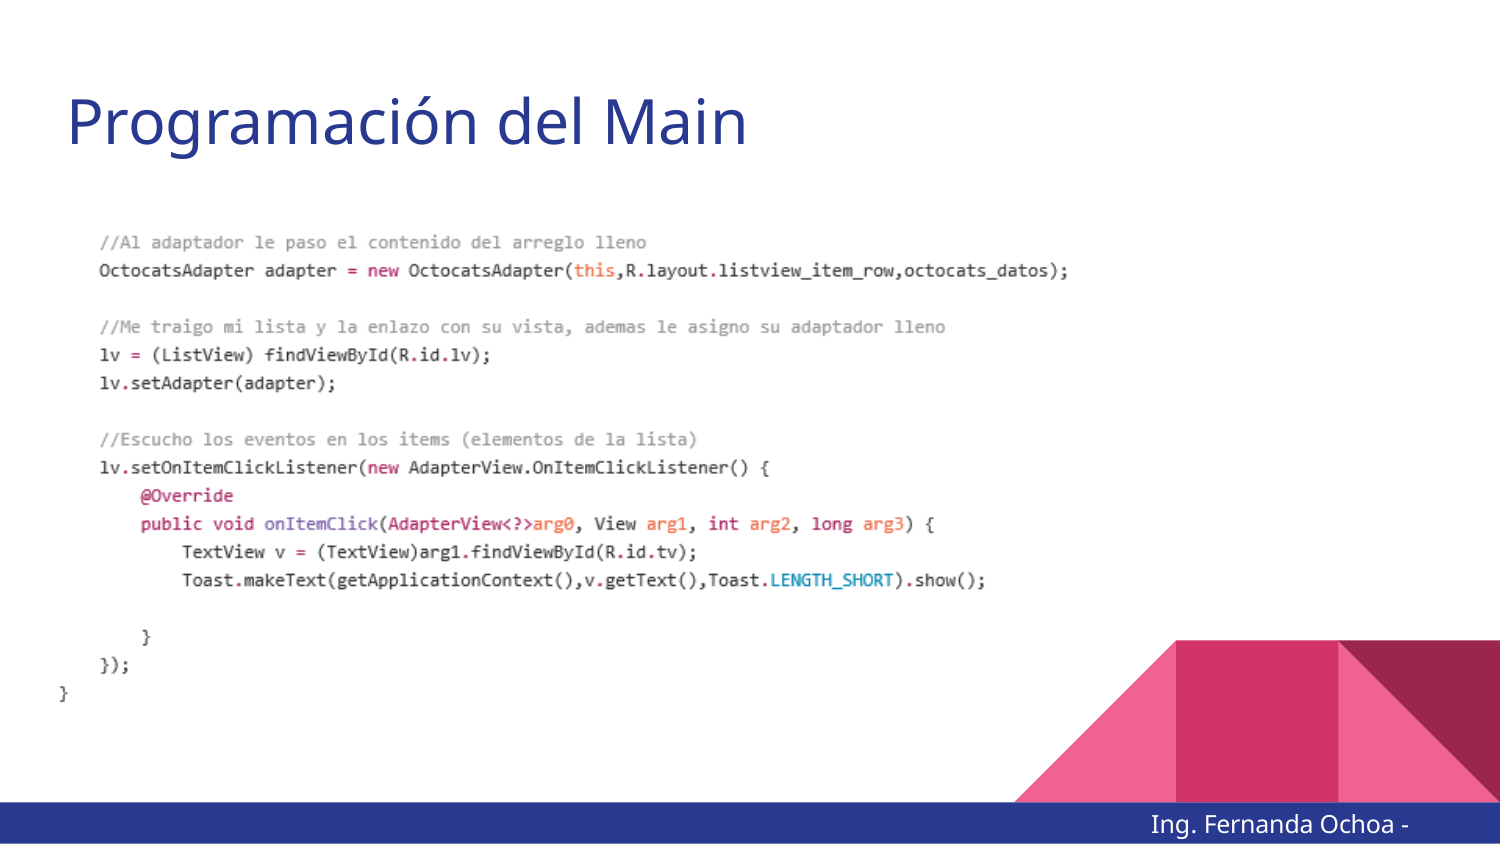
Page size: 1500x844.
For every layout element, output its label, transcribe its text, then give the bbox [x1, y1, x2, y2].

title Programación del Main [51, 67, 1449, 167]
picture [50, 202, 1079, 724]
text_box Ing. Fernanda Ochoa - @imonsh [1148, 808, 1500, 844]
